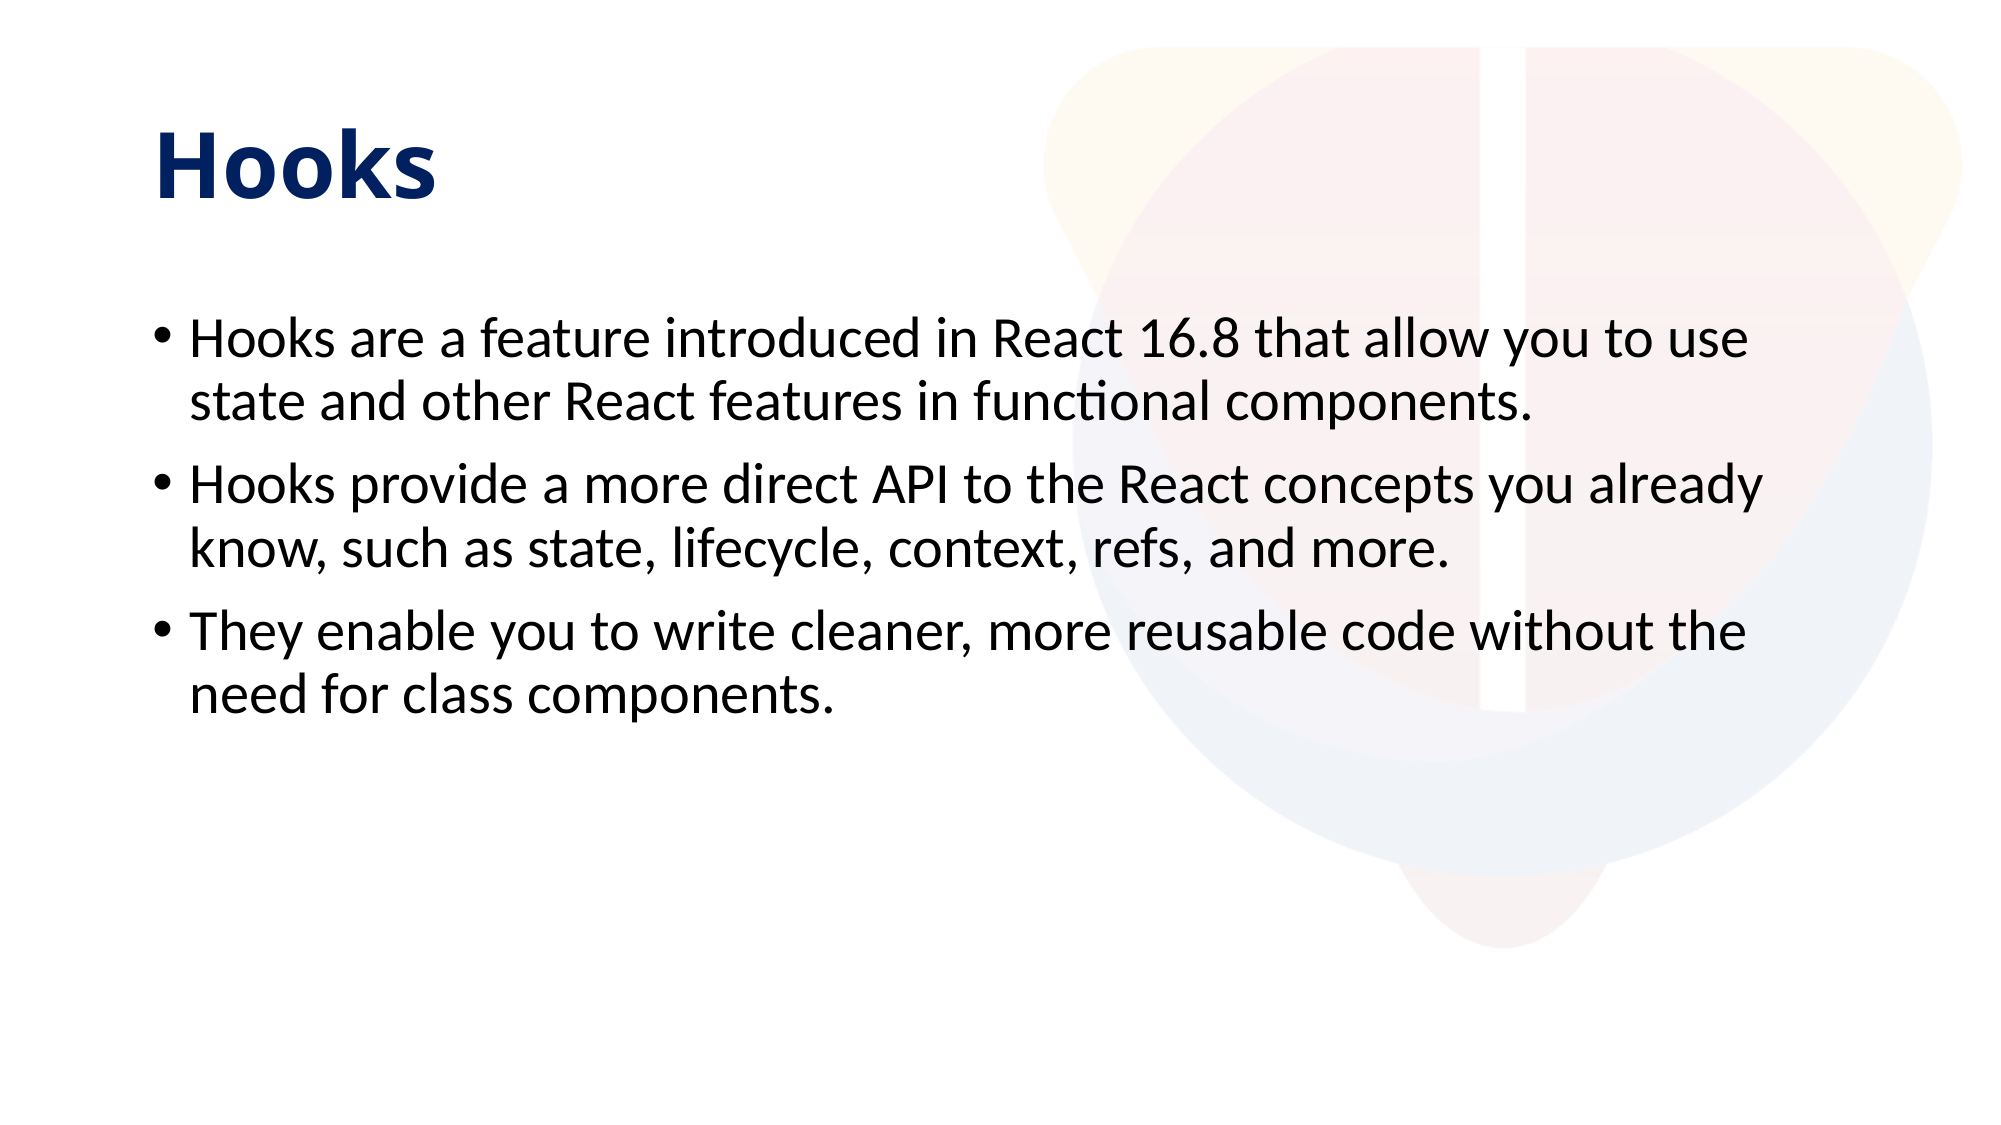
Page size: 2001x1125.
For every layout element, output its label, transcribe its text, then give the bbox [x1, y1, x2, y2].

title Hooks [137, 59, 1863, 278]
list Hooks are a feature introduced in React 16.8 that allow you to use state and other React features in functional components. Hooks provide a more direct API to the React concepts you already know, such as state, lifecycle, context, refs, and more. They enable you to write cleaner, more reusable code without the need for class components. [137, 299, 1863, 1014]
